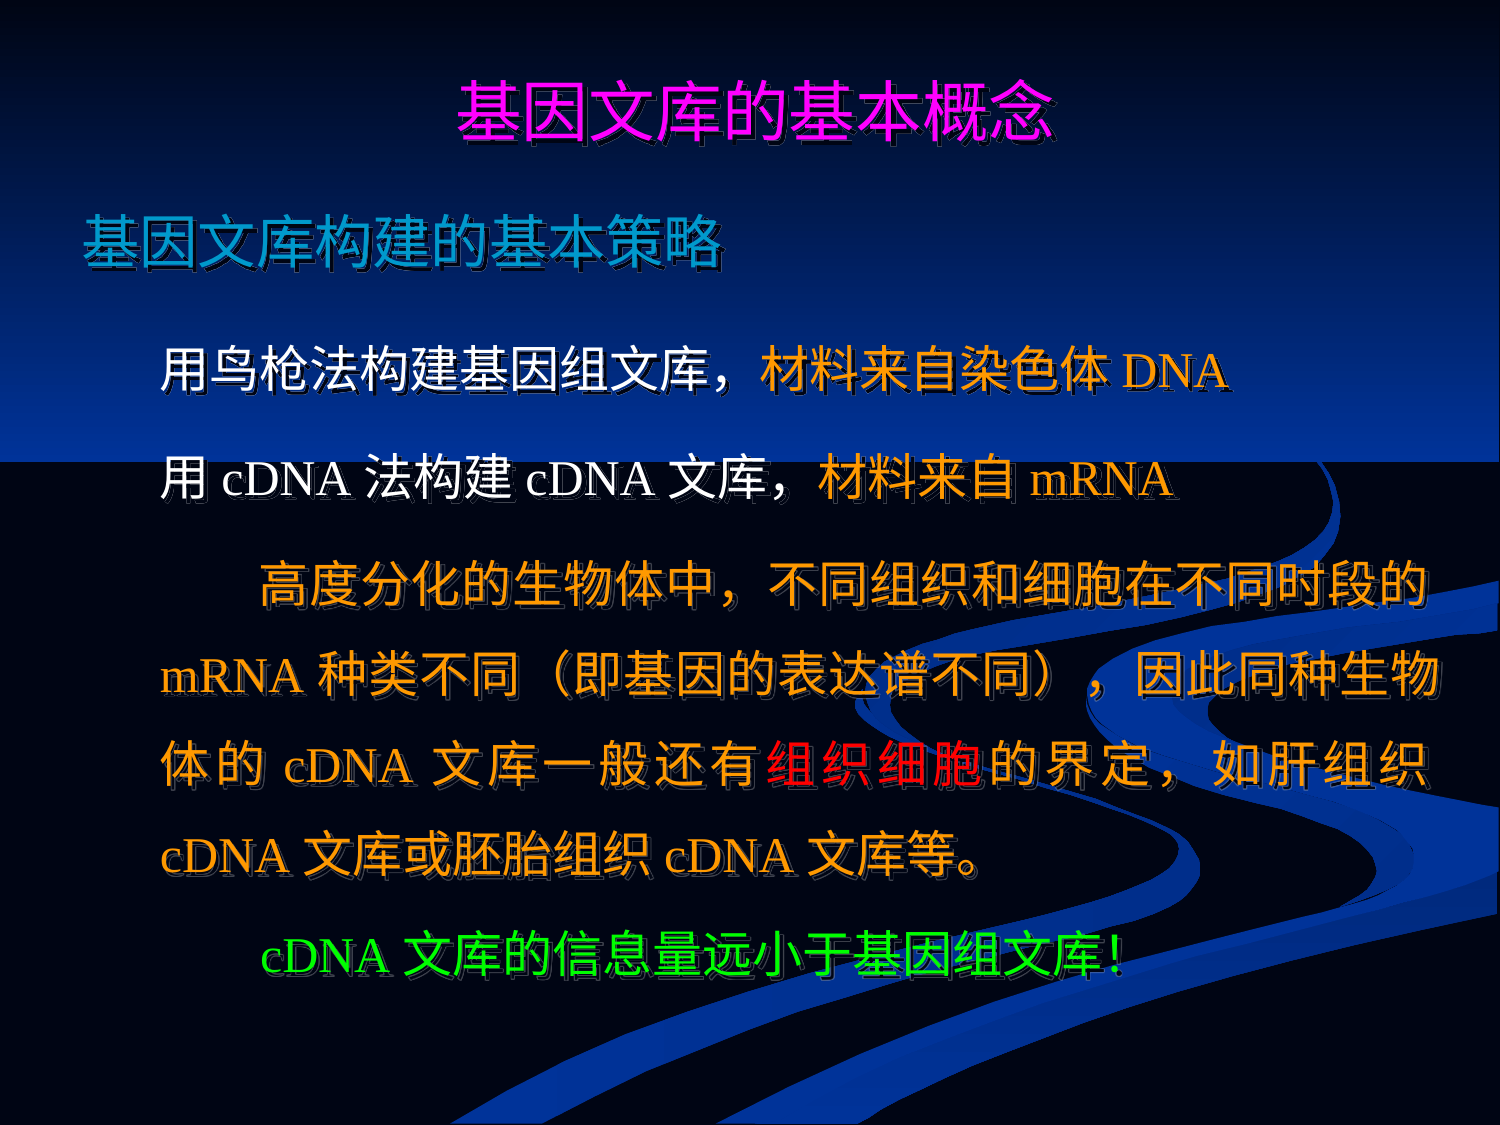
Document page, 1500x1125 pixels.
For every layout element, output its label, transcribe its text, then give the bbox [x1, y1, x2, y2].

text_box 基因文库构建的基本策略 [66, 162, 977, 278]
text_box 用cDNA法构建cDNA文库，材料来自mRNA [144, 407, 1200, 523]
text_box 用鸟枪法构建基因组文库，材料来自染色体DNA [144, 299, 1356, 415]
text_box 基因文库的基本概念 [144, 62, 1367, 175]
text_box 高度分化的生物体中，不同组织和细胞在不同时段的mRNA种类不同（即基因的表达谱不同），因此同种生物体的cDNA文库一般还有组织细胞的界定，如肝组织cDNA文库或胚胎组织cDNA文库等。 cDNA文库的信息量远小于基因组文库！ [145, 515, 1456, 630]
